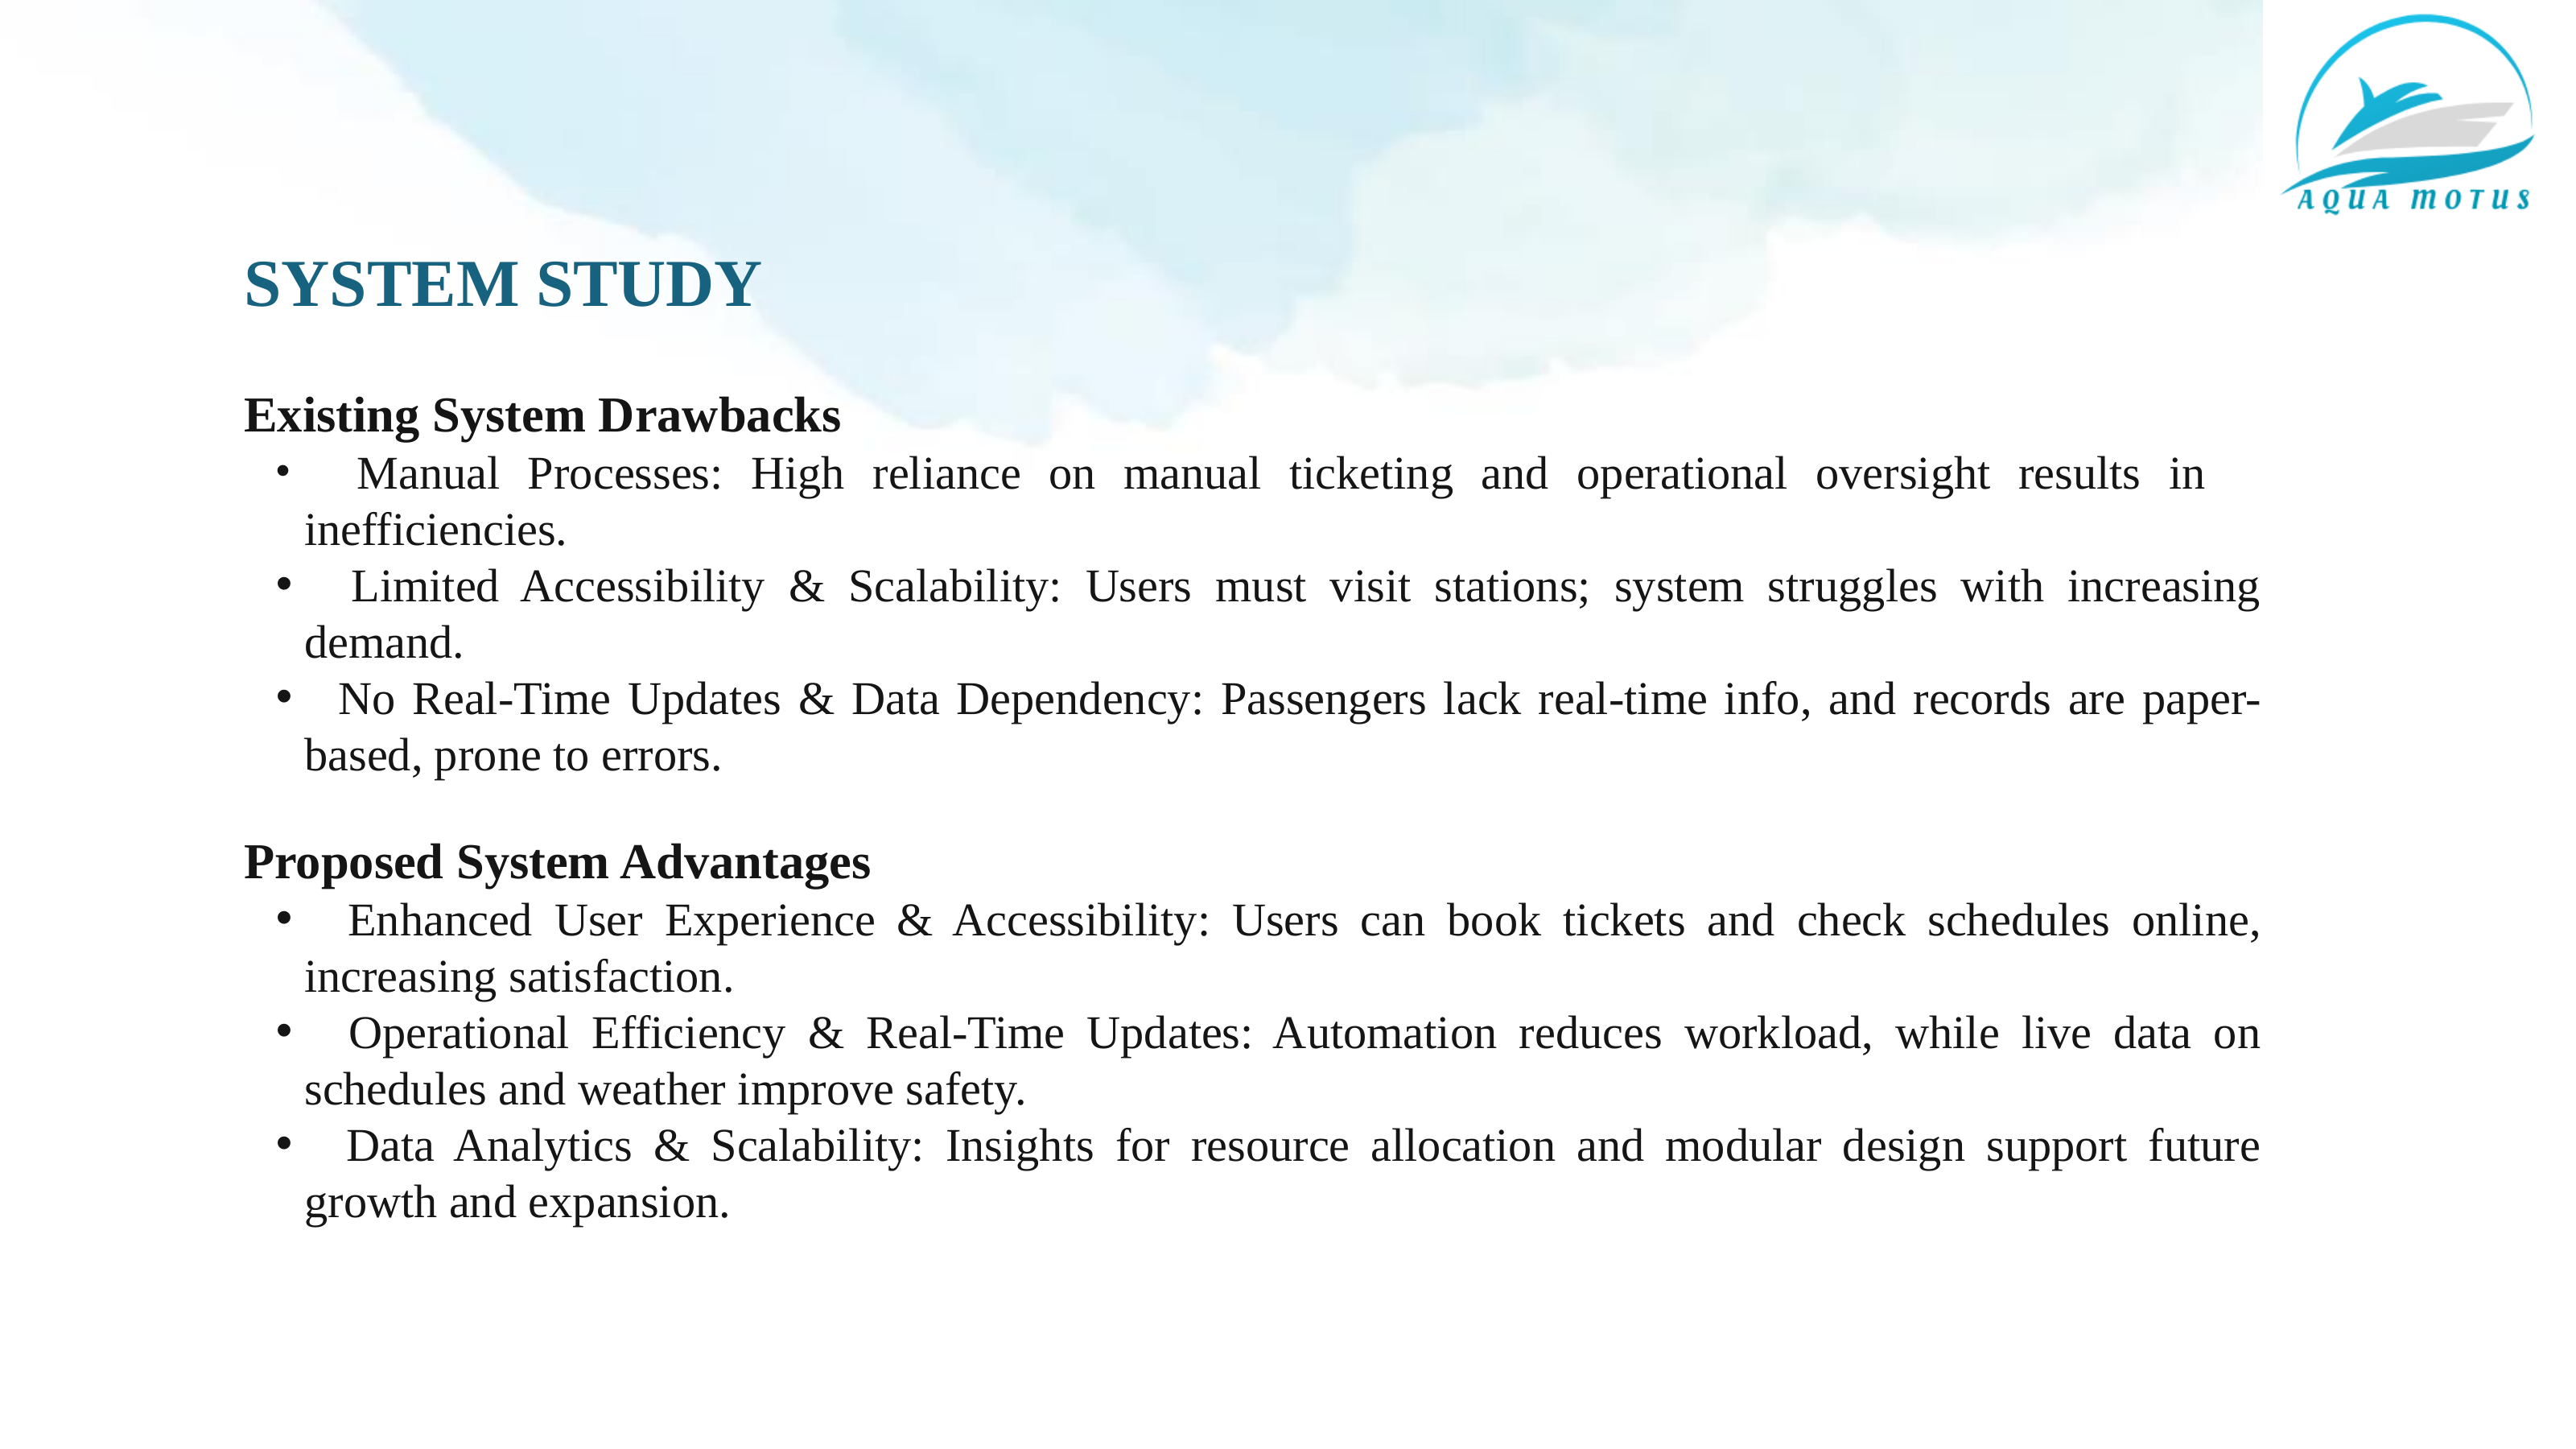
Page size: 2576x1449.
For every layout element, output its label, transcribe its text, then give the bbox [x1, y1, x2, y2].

text_box Existing System Drawbacks Manual Processes: High reliance on manual ticketing and operational oversight results in inefficiencies. Limited Accessibility & Scalability: Users must visit stations; system struggles with increasing demand. No Real-Time Updates & Data Dependency: Passengers lack real-time info, and records are paper-based, prone to errors. Proposed System Advantages Enhanced User Experience & Accessibility: Users can book tickets and check schedules online, increasing satisfaction. Operational Efficiency & Real-Time Updates: Automation reduces workload, while live data on schedules and weather improve safety. Data Analytics & Scalability: Insights for resource allocation and modular design support future growth and expansion. [232, 375, 2274, 1233]
text_box SYSTEM STUDY [232, 233, 1520, 325]
picture [0, 0, 2575, 529]
